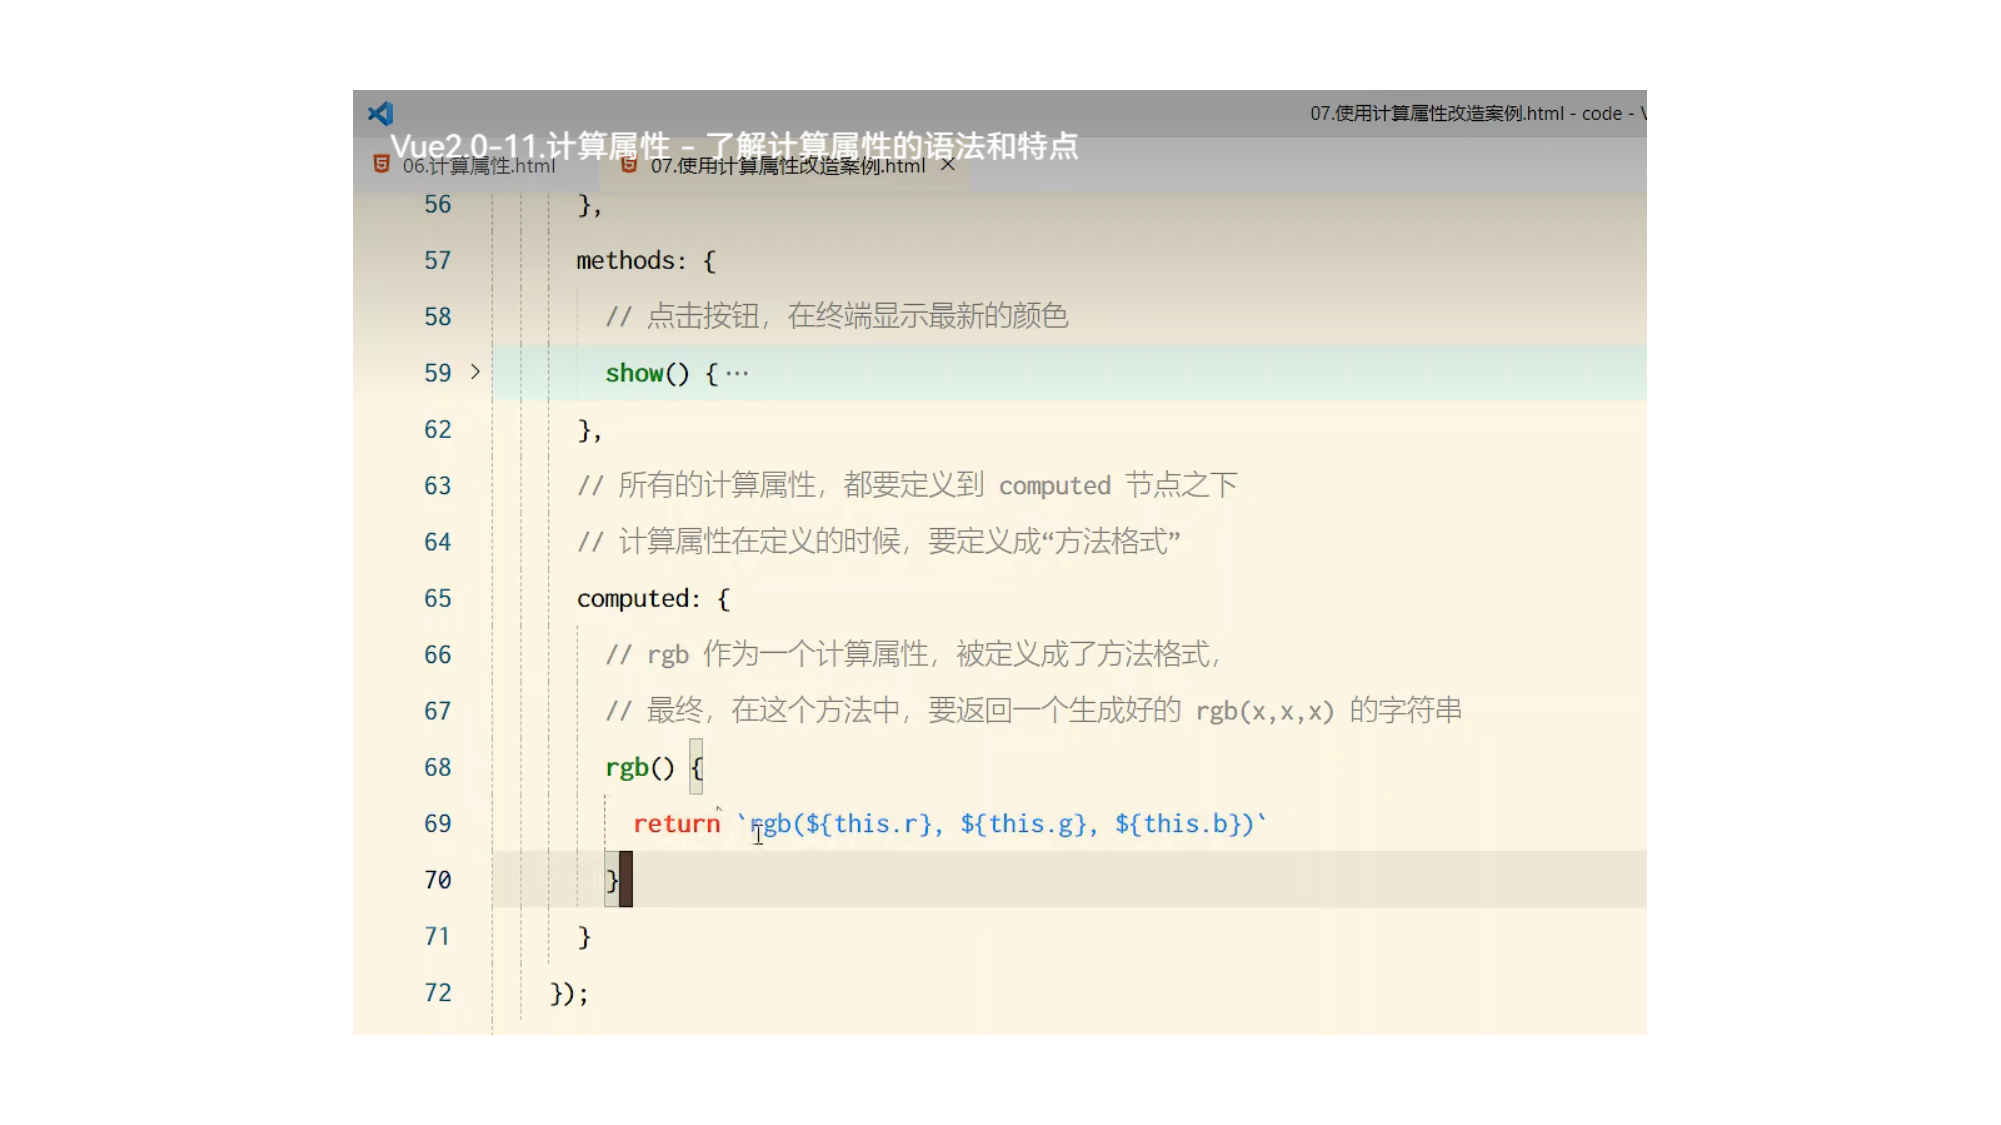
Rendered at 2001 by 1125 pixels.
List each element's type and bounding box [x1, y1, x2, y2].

picture [353, 90, 1647, 1035]
